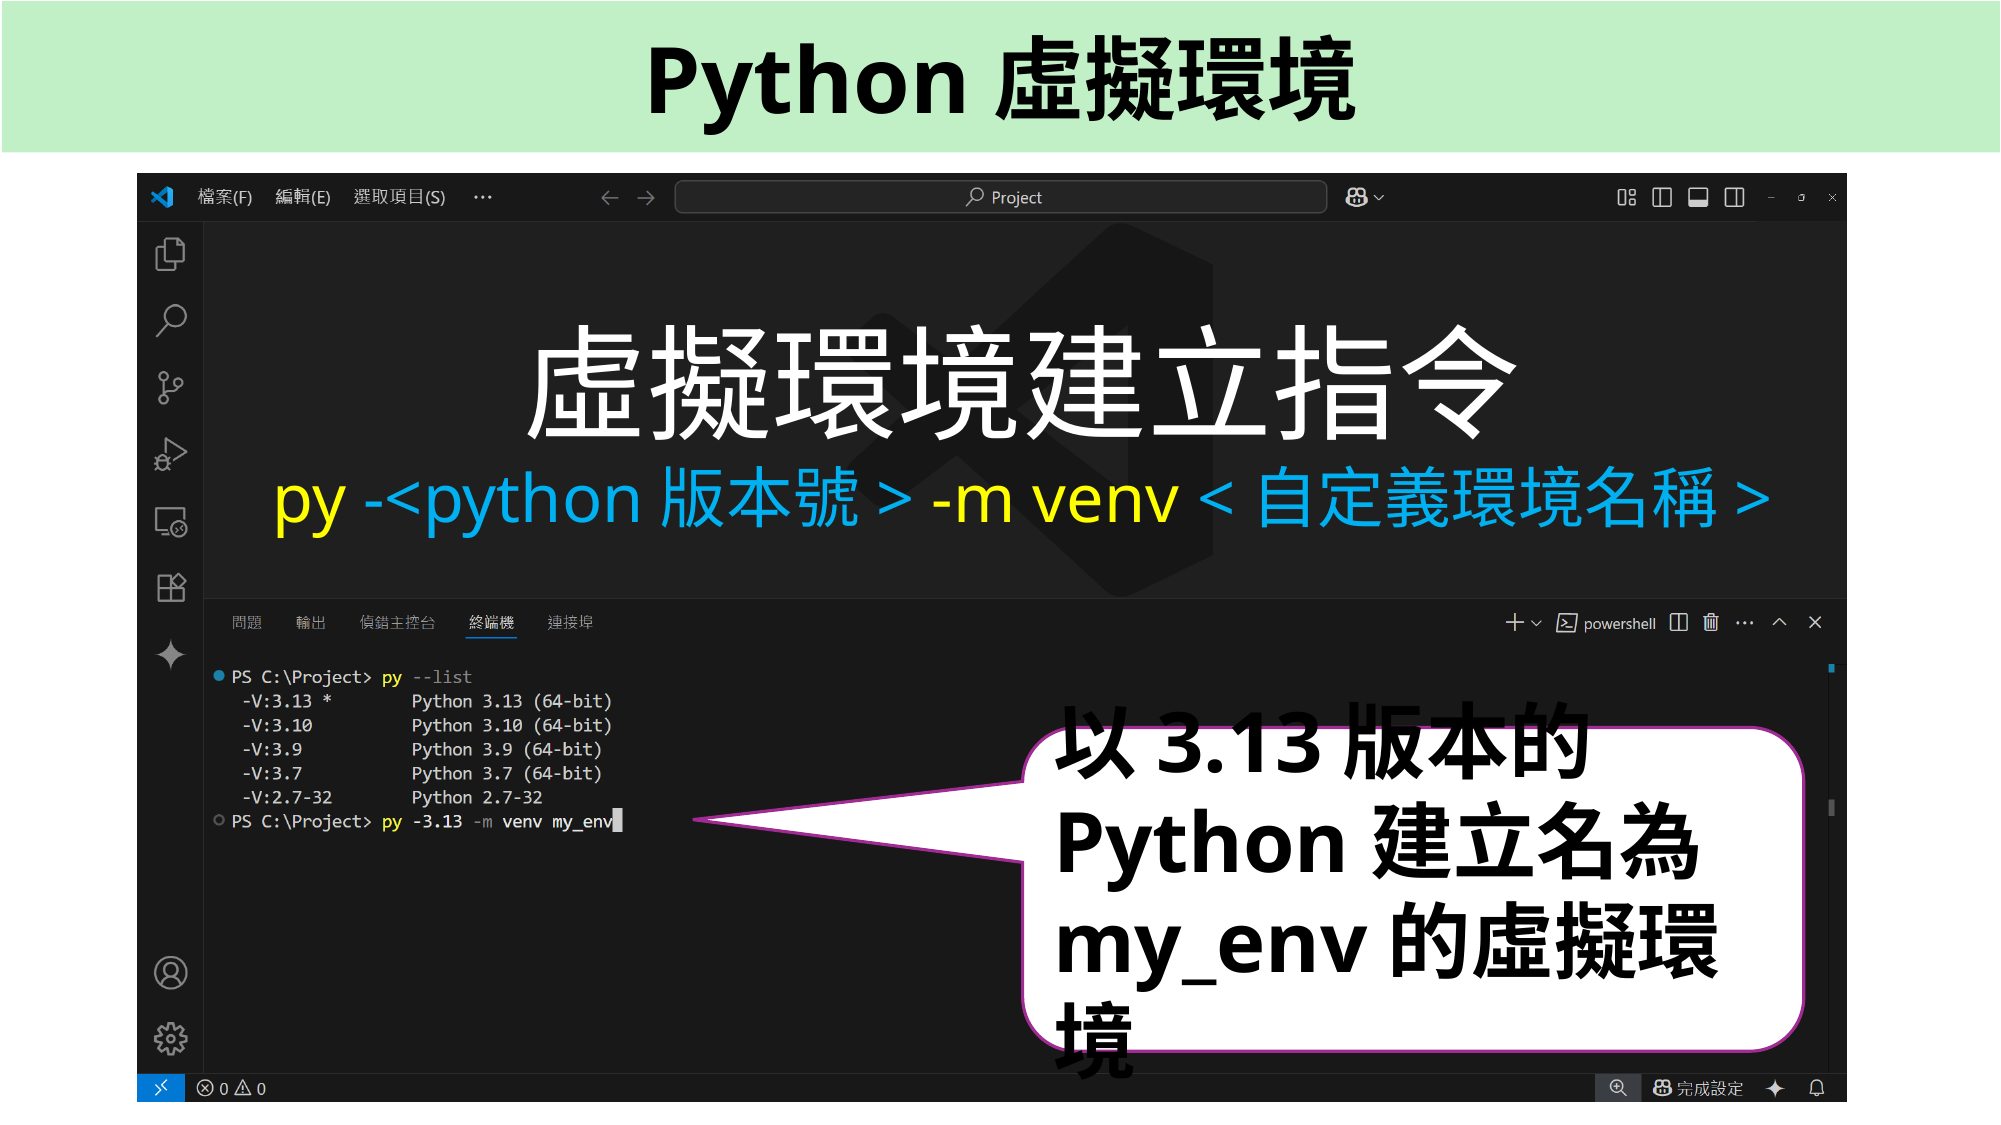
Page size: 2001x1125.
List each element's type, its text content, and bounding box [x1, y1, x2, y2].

text_box Python虛擬環境 [0, 0, 2000, 154]
picture [136, 172, 1848, 1103]
